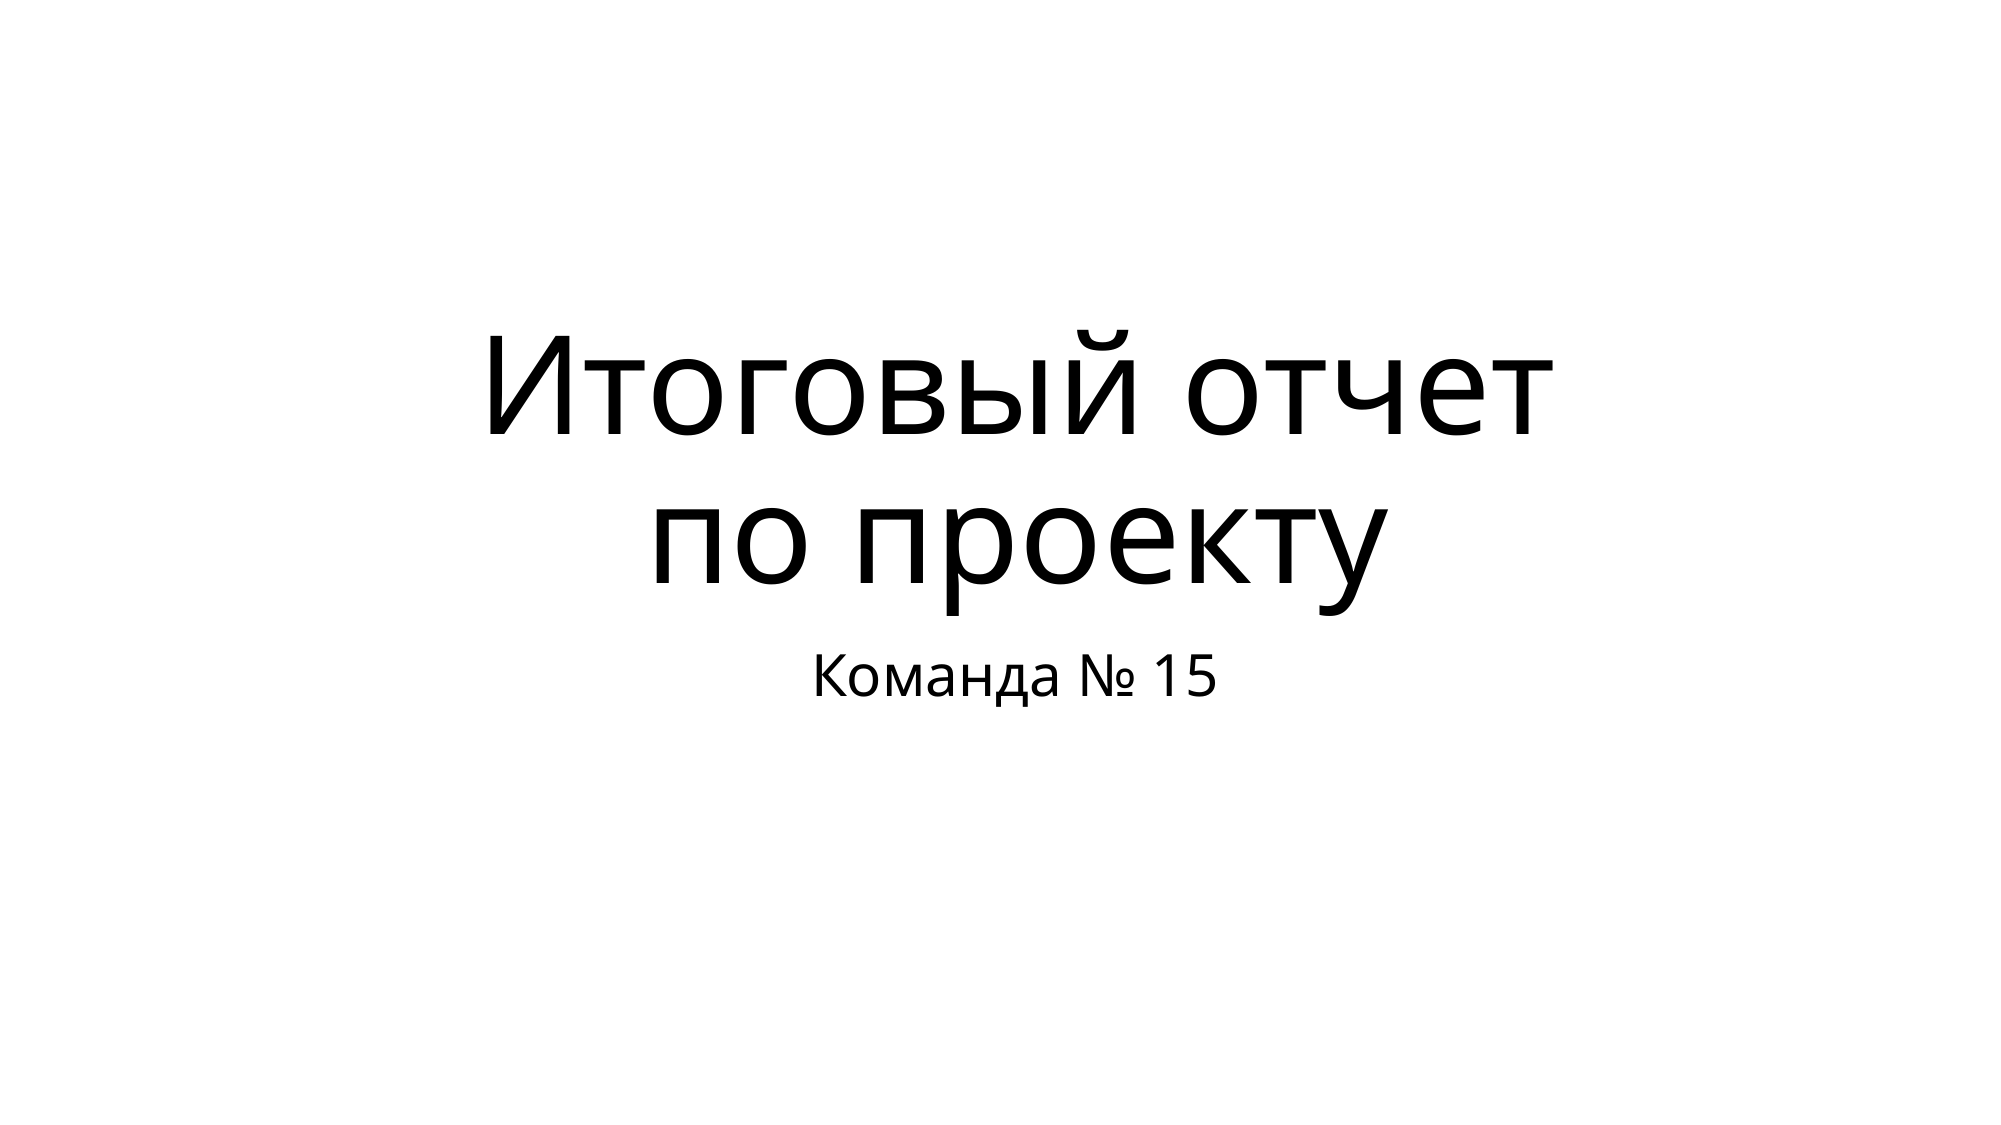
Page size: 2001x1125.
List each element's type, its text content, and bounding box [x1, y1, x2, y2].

text_box Команда № 15 [811, 645, 1237, 709]
title Итоговый отчет по проекту [421, 315, 1613, 613]
